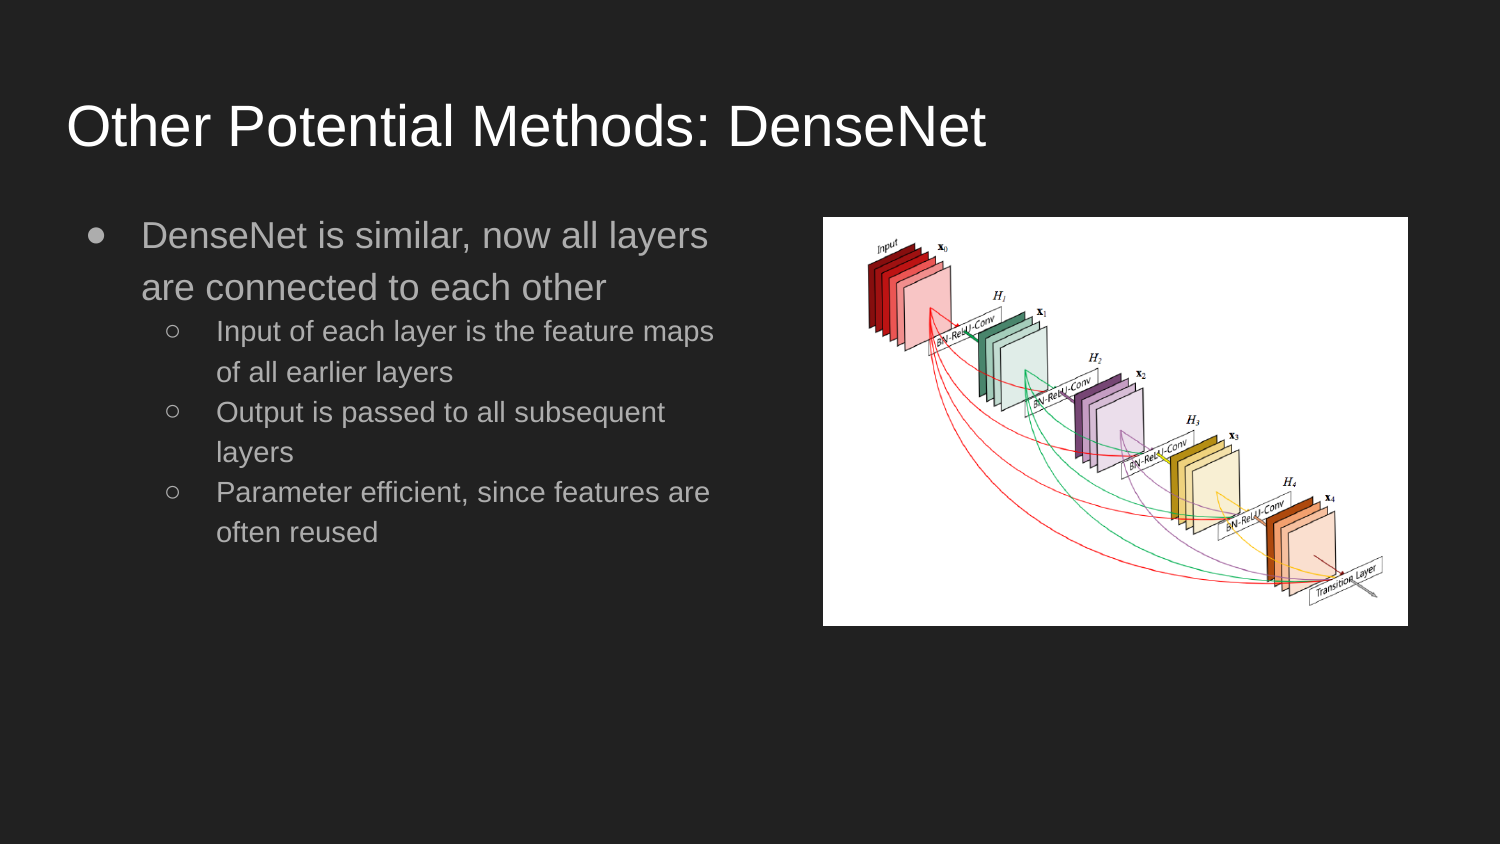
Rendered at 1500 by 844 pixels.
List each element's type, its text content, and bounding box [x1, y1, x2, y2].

list DenseNet is similar, now all layers are connected to each other Input of each layer is the feature maps of all earlier layers Output is passed to all subsequent layers Parameter efficient, since features are often reused [51, 189, 750, 807]
picture [823, 217, 1408, 627]
title Other Potential Methods: DenseNet [51, 72, 1449, 167]
